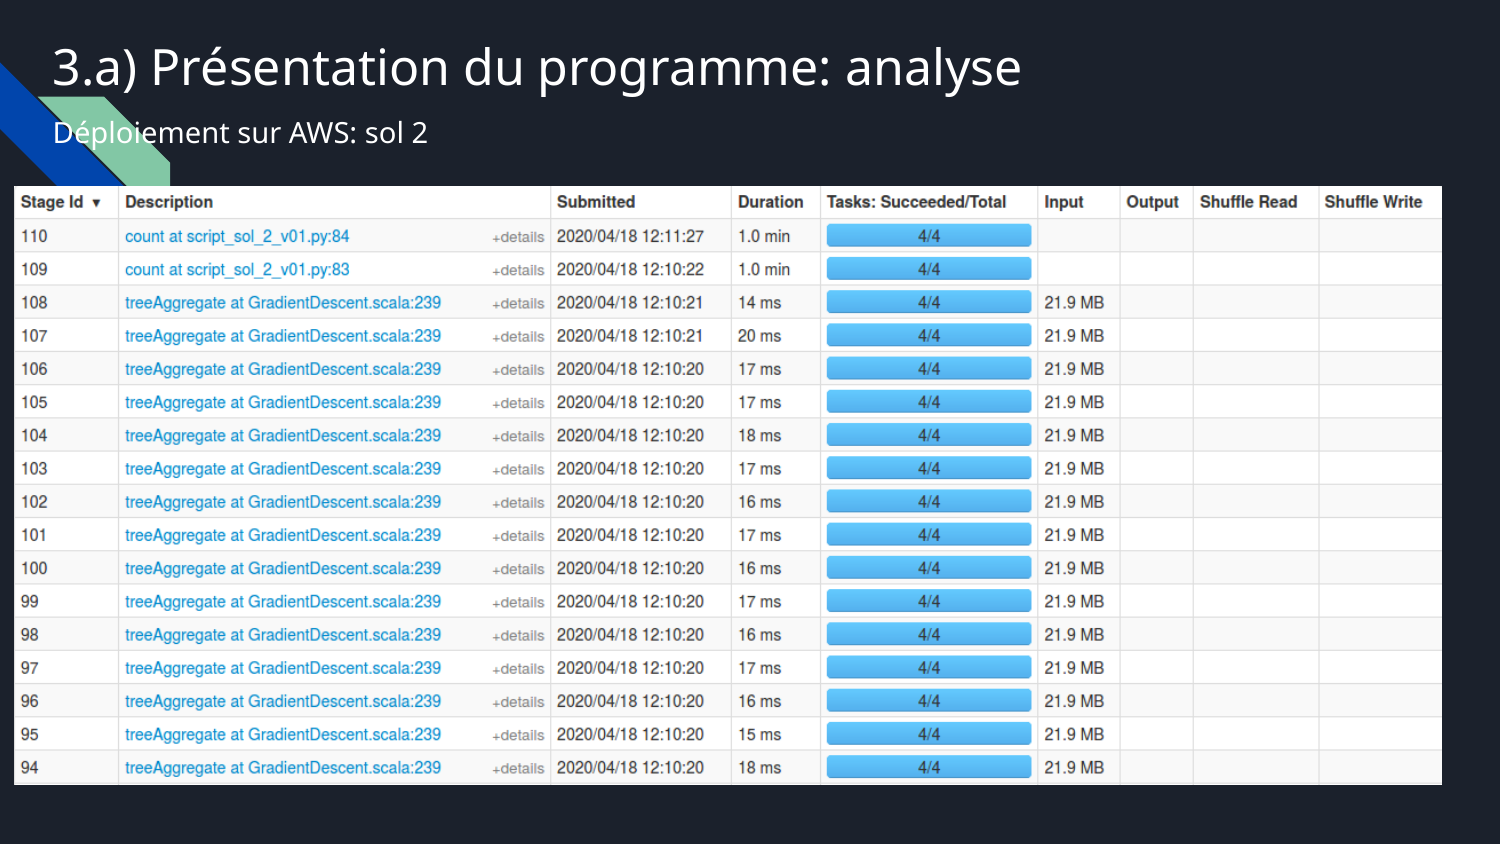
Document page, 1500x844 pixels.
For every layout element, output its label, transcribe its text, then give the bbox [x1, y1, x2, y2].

title 3.a) Présentation du programme: analyse [37, 20, 1463, 118]
text_box Déploiement sur AWS: sol 2 [37, 99, 1283, 185]
picture [14, 186, 1442, 785]
